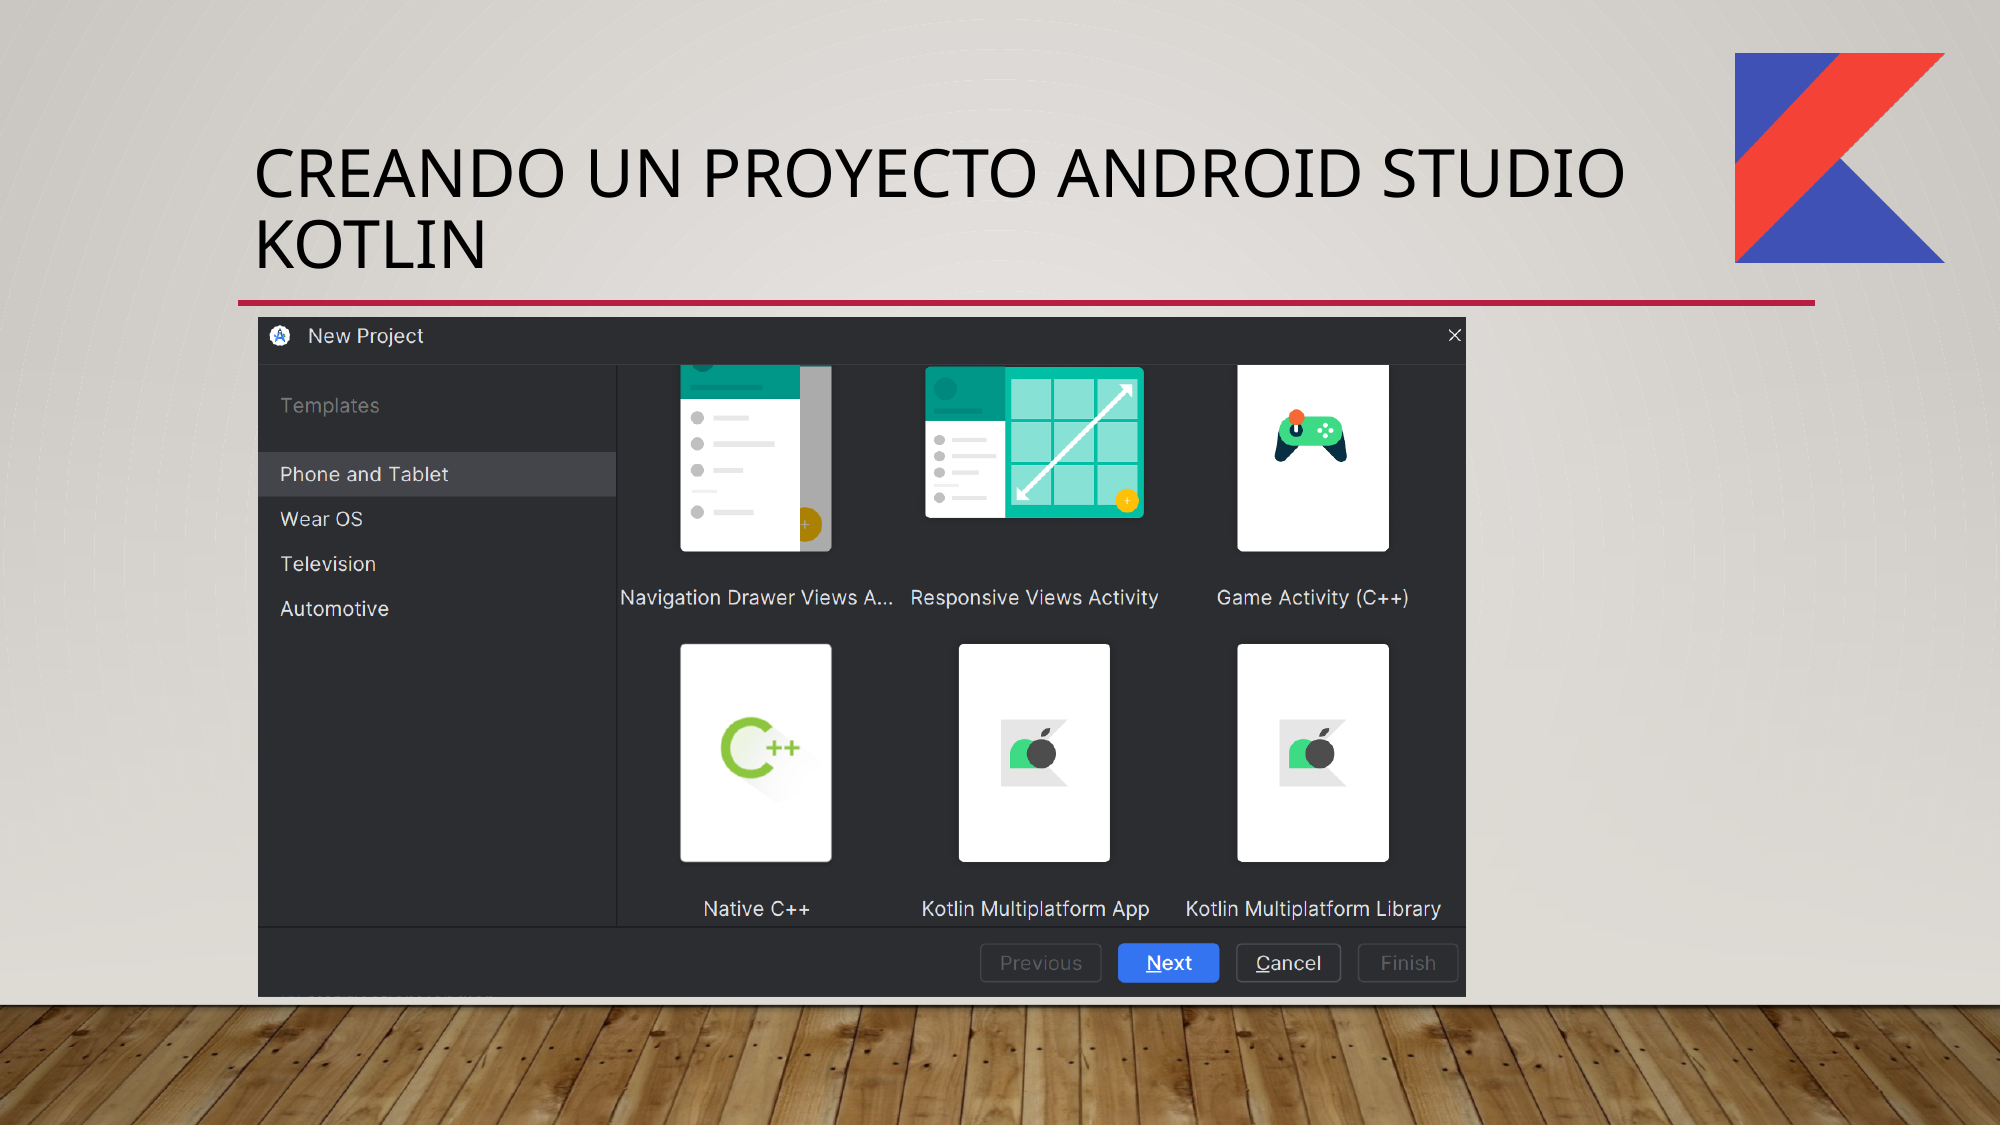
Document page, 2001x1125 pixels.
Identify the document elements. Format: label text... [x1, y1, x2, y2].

title Creando un proyecto Android Studio Kotlin [238, 131, 1680, 305]
picture [0, 1005, 2000, 1125]
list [257, 317, 1466, 997]
picture [1680, 0, 2000, 318]
